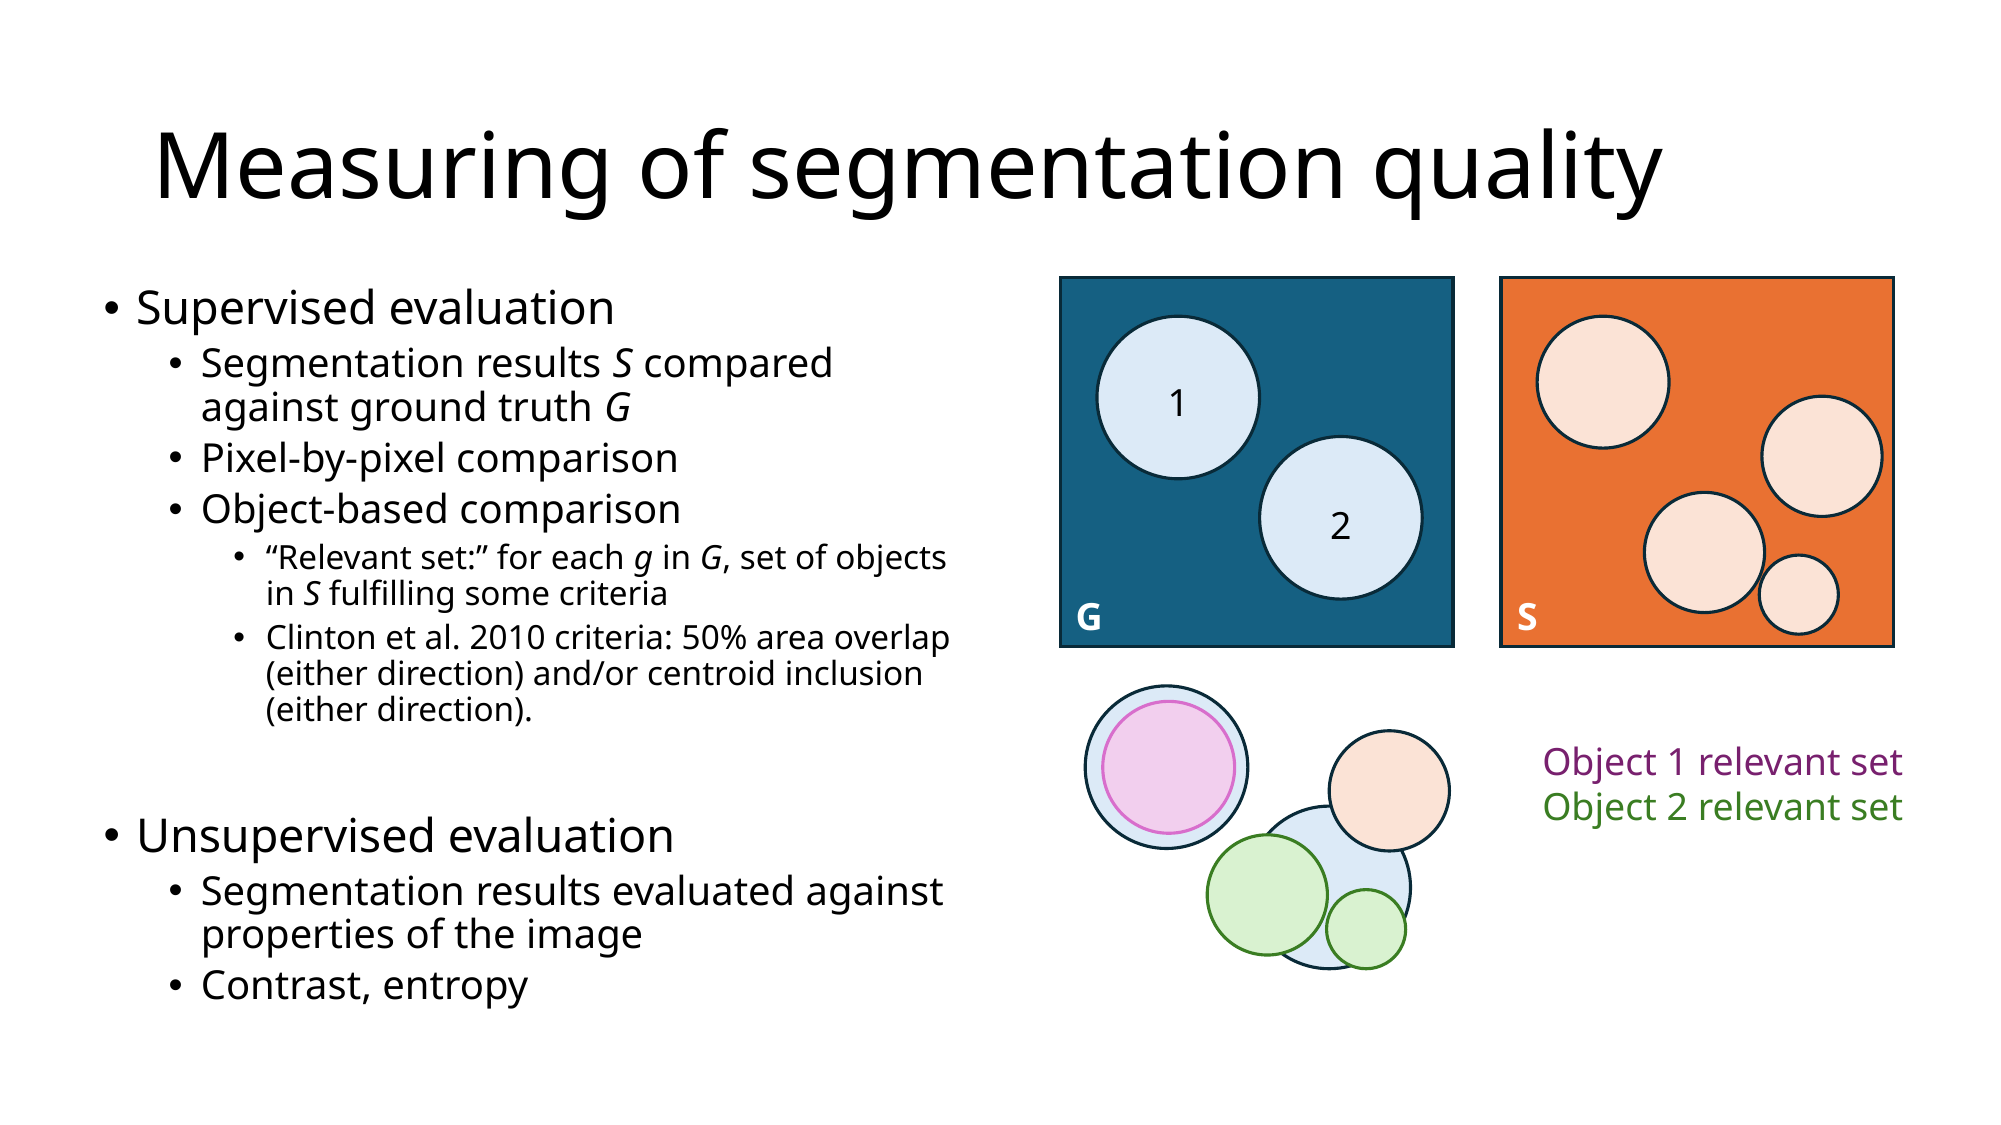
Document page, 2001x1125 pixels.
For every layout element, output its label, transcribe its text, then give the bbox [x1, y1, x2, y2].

text_box 2 [1315, 494, 1367, 555]
text_box [1757, 553, 1840, 636]
text_box [1535, 314, 1671, 450]
text_box [1258, 434, 1424, 601]
list Supervised evaluation Segmentation results S compared against ground truth G Pixel-by-pixel comparison Object-based comparison “Relevant set:” for each g in G, set of objects in S fulfilling some criteria Clinton et al. 2010 criteria: 50% area overlap (either direction) and/or centroid inclusion (either direction). Unsupervised evaluation Segmentation results evaluated against properties of the image Contrast, entropy [88, 277, 982, 1025]
text_box [1324, 888, 1408, 971]
text_box [1642, 490, 1767, 615]
text_box Object 1 relevant set Object 2 relevant set [1527, 730, 1947, 836]
text_box [1266, 804, 1413, 919]
text_box G [1060, 585, 1118, 646]
text_box S [1502, 585, 1553, 646]
text_box [1205, 833, 1330, 957]
text_box [1083, 684, 1250, 851]
text_box [1059, 276, 1455, 648]
text_box [1101, 699, 1237, 835]
title Measuring of segmentation quality [137, 59, 1863, 278]
text_box [1327, 729, 1452, 853]
text_box 1 [1152, 371, 1204, 432]
text_box [1499, 276, 1895, 648]
text_box [1760, 394, 1884, 519]
text_box [1095, 314, 1262, 481]
text_box [1282, 917, 1350, 971]
